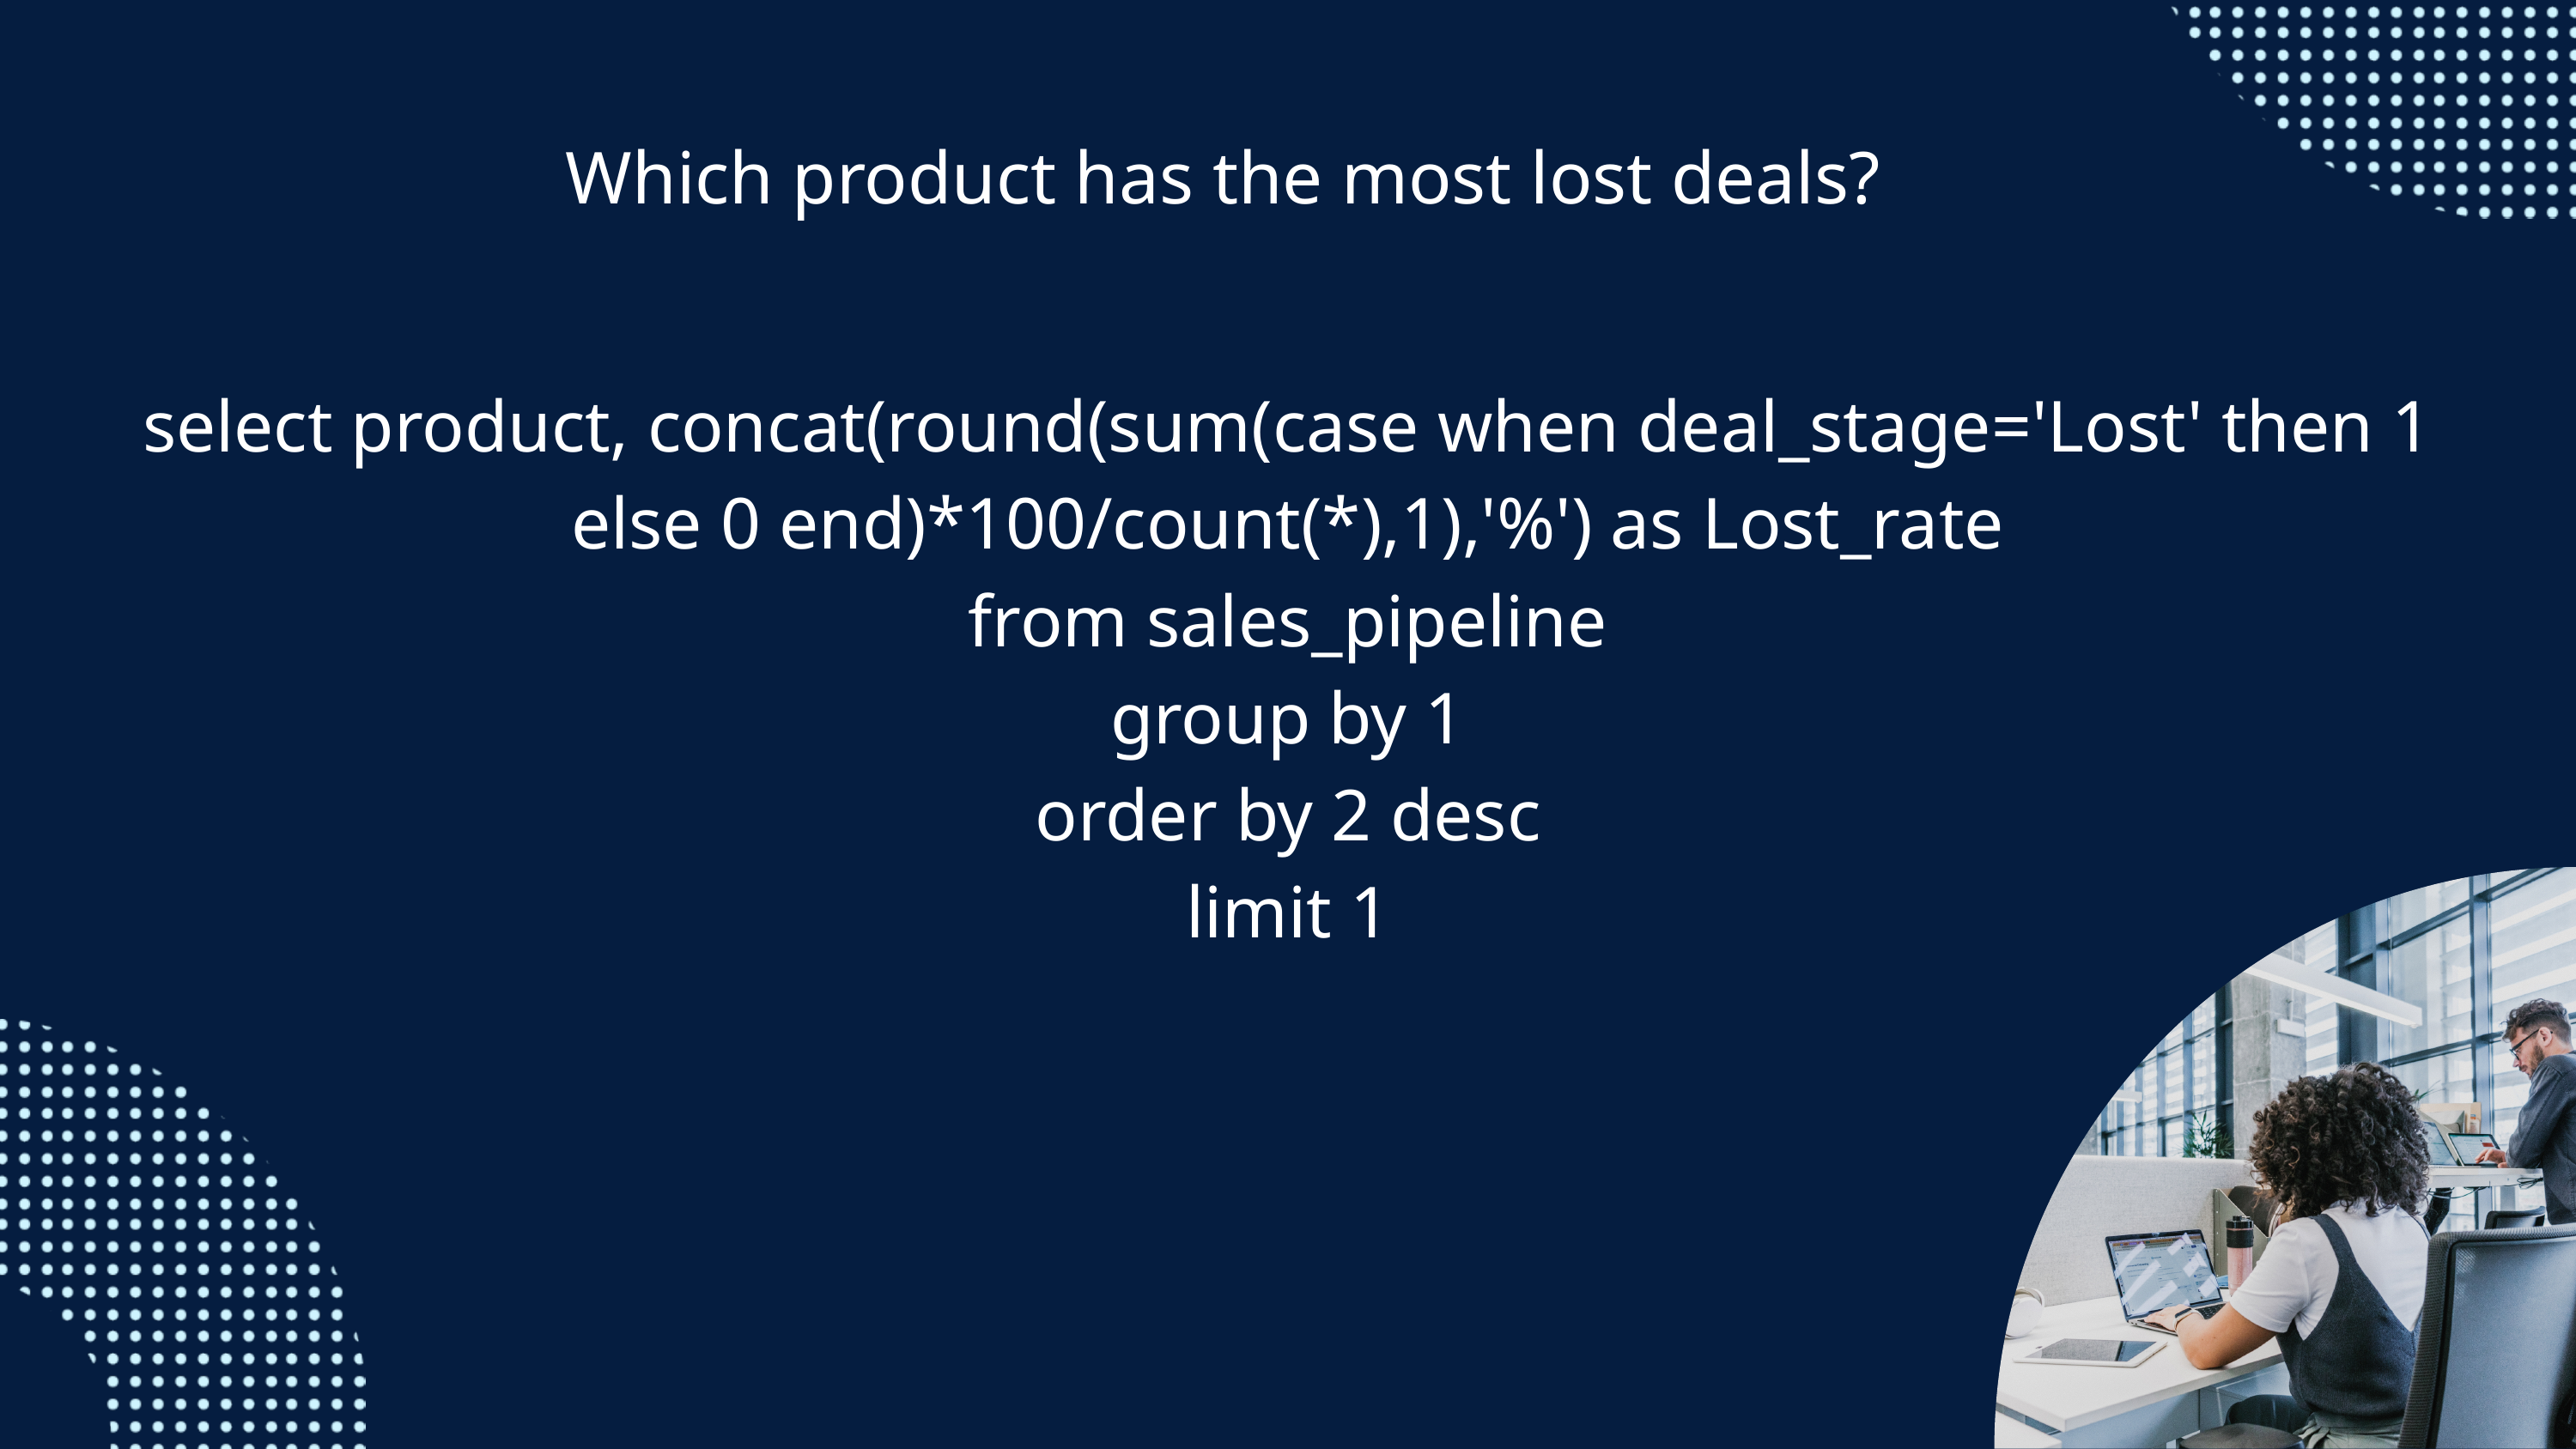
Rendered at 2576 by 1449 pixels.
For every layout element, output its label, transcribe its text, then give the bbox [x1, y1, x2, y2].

text_box Which product has the most lost deals? [356, 119, 2090, 219]
text_box select product, concat(round(sum(case when deal_stage='Lost' then 1 else 0 end)*100/count(*),1),'%') as Lost_rate from sales_pipeline group by 1 order by 2 desc limit 1 [115, 368, 2461, 953]
text_box [0, 1019, 366, 1449]
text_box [1994, 866, 2576, 1449]
text_box [2122, 0, 2576, 219]
